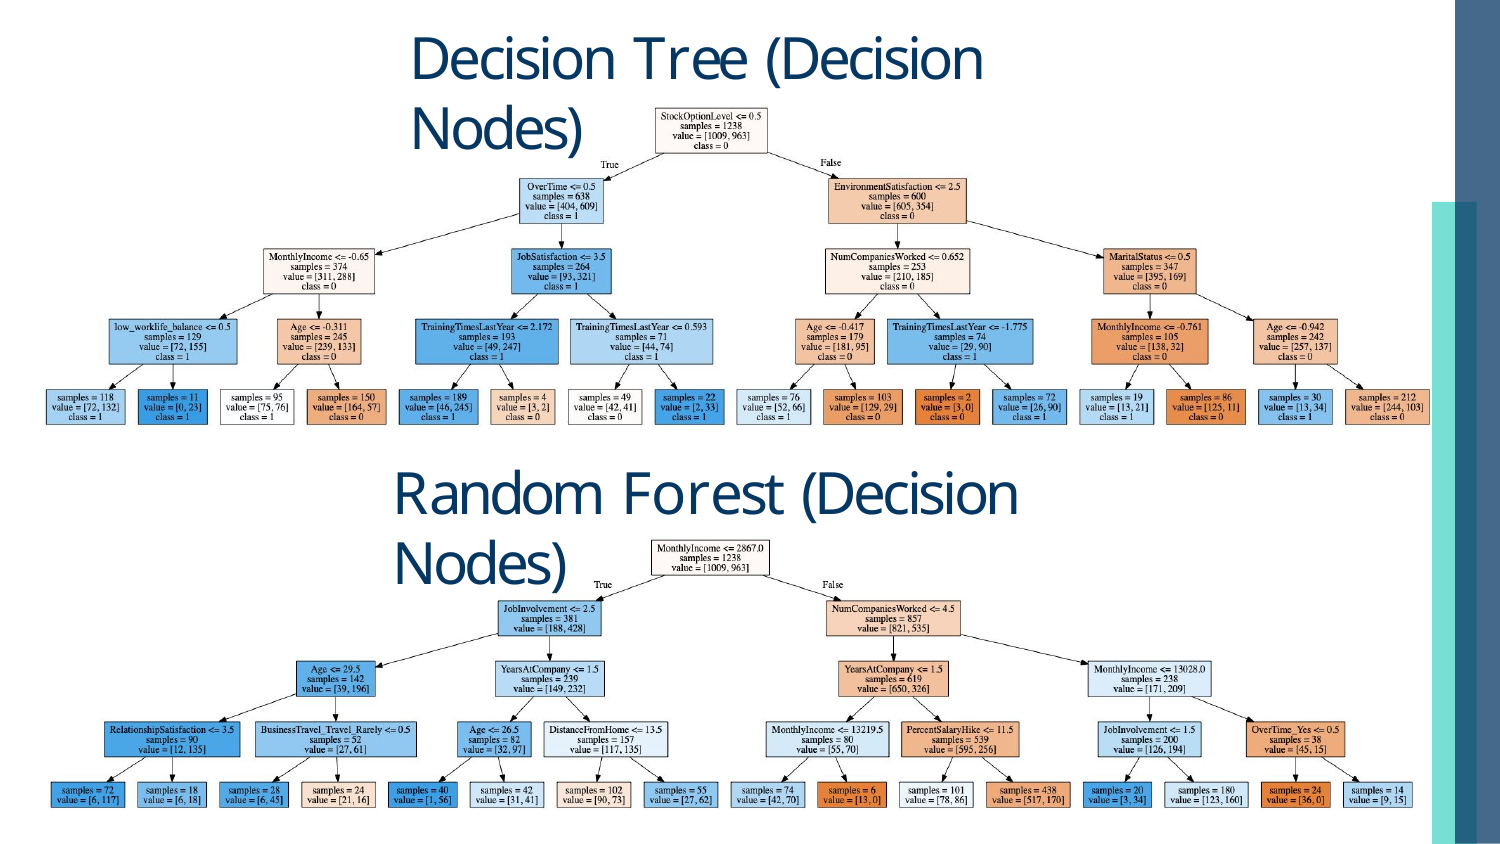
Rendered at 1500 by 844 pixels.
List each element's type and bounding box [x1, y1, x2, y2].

text_box [43, 0, 1500, 844]
